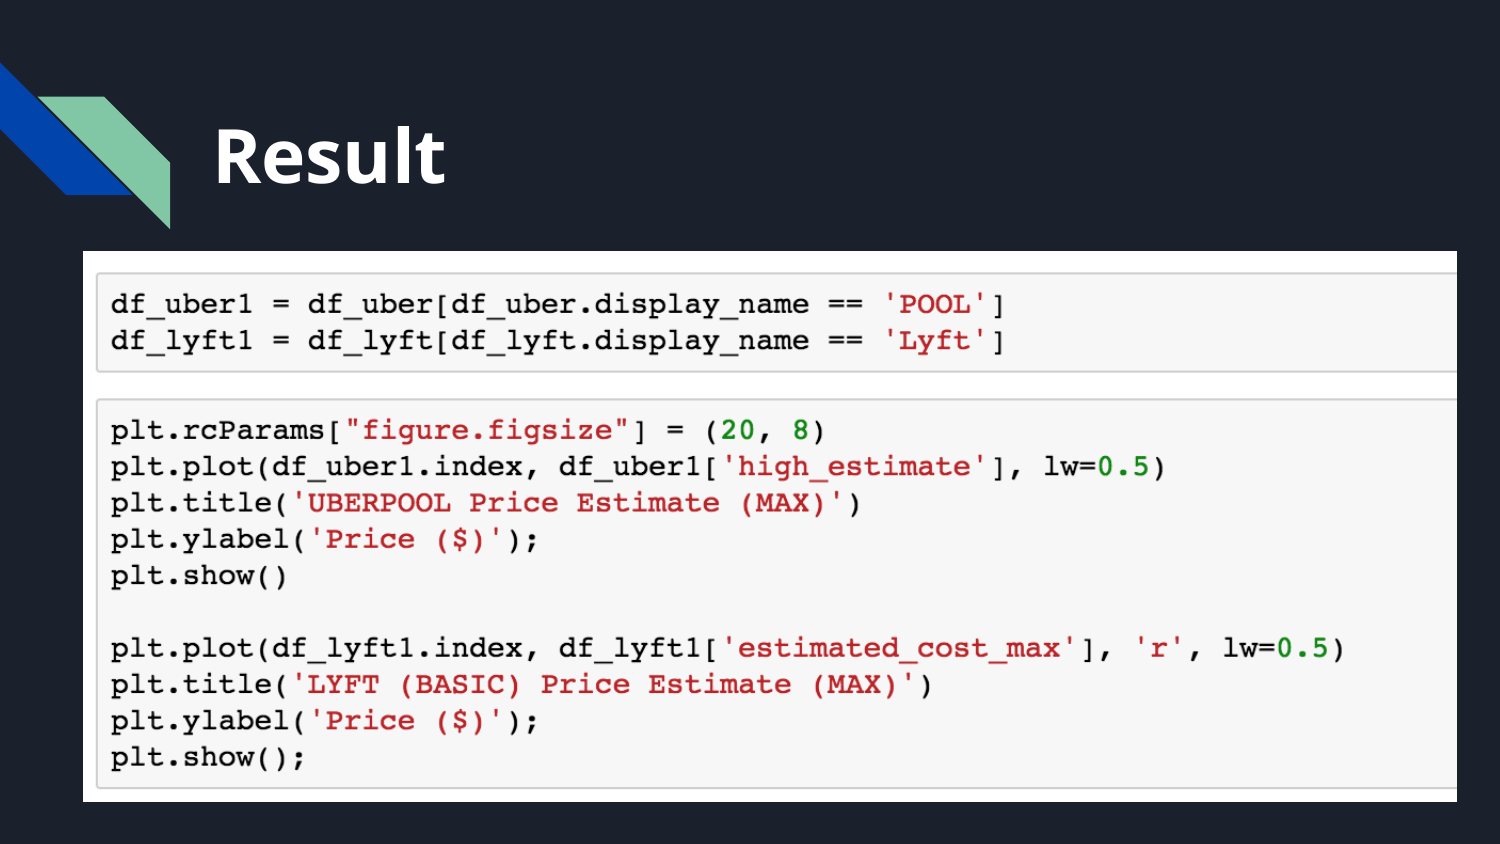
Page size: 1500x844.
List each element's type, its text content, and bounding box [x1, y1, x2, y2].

picture [83, 251, 1457, 802]
title Result [197, 93, 611, 244]
